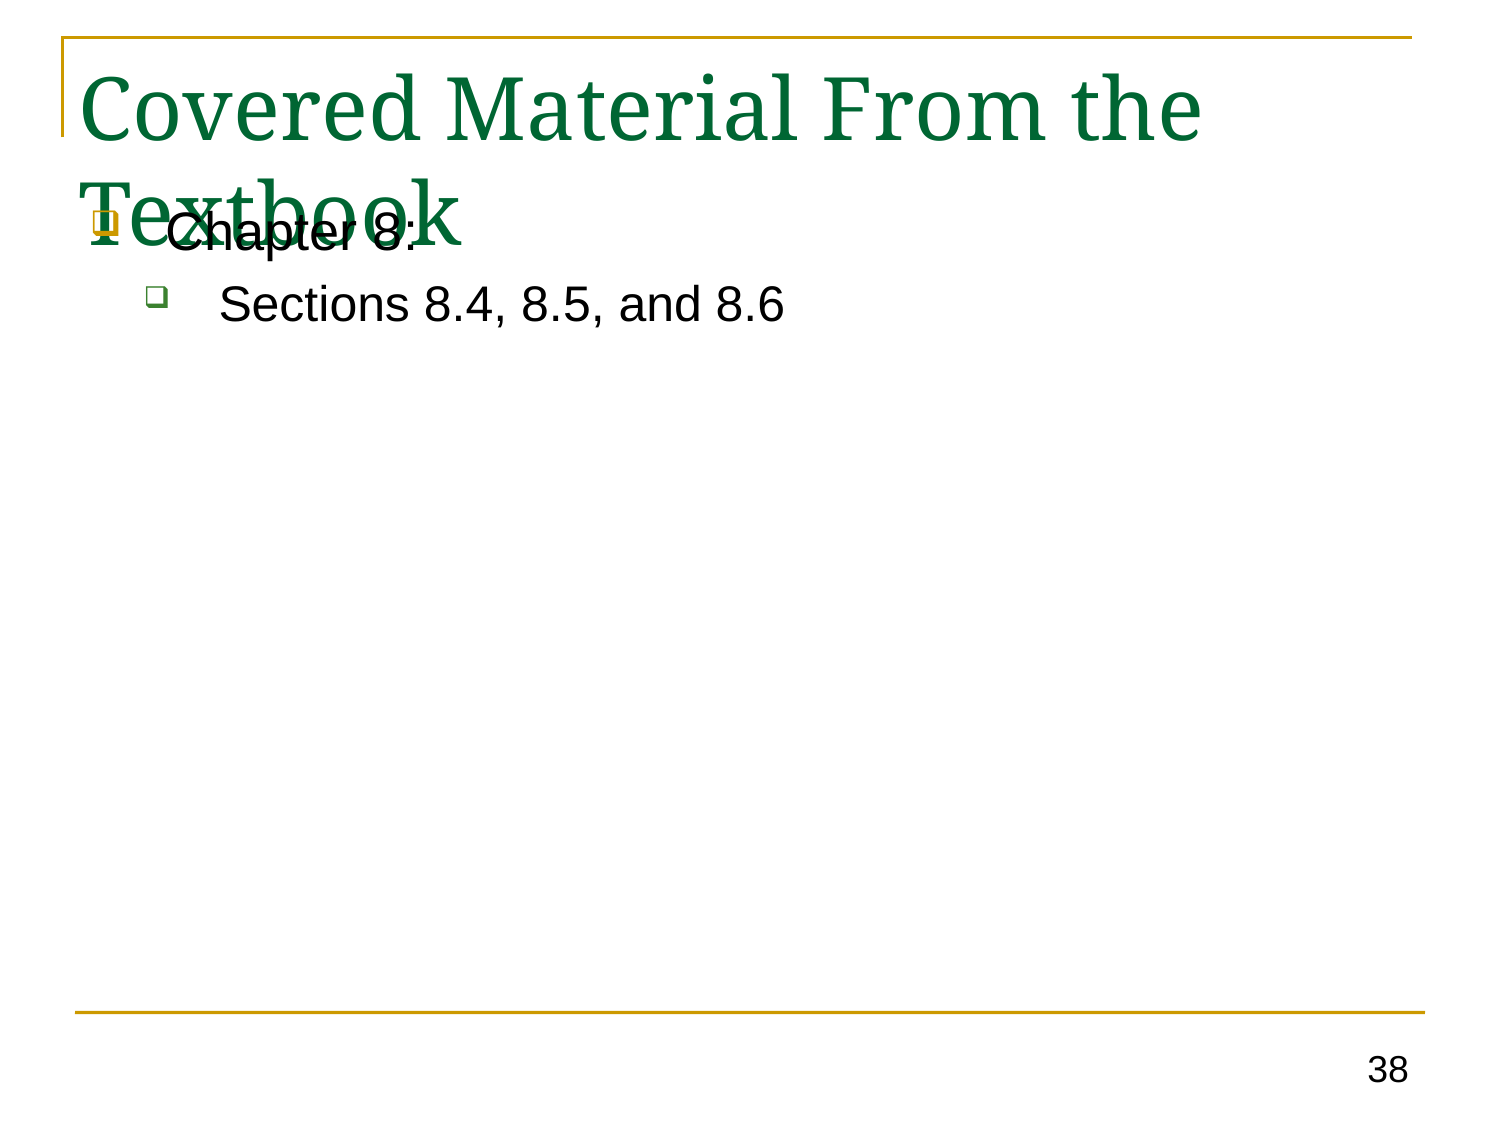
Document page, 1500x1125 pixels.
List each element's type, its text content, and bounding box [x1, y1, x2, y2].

slide_number 38 [1341, 1023, 1424, 1098]
title Covered Material From the Textbook [63, 45, 1425, 174]
list Chapter 8: Sections 8.4, 8.5, and 8.6 [75, 188, 1425, 1006]
